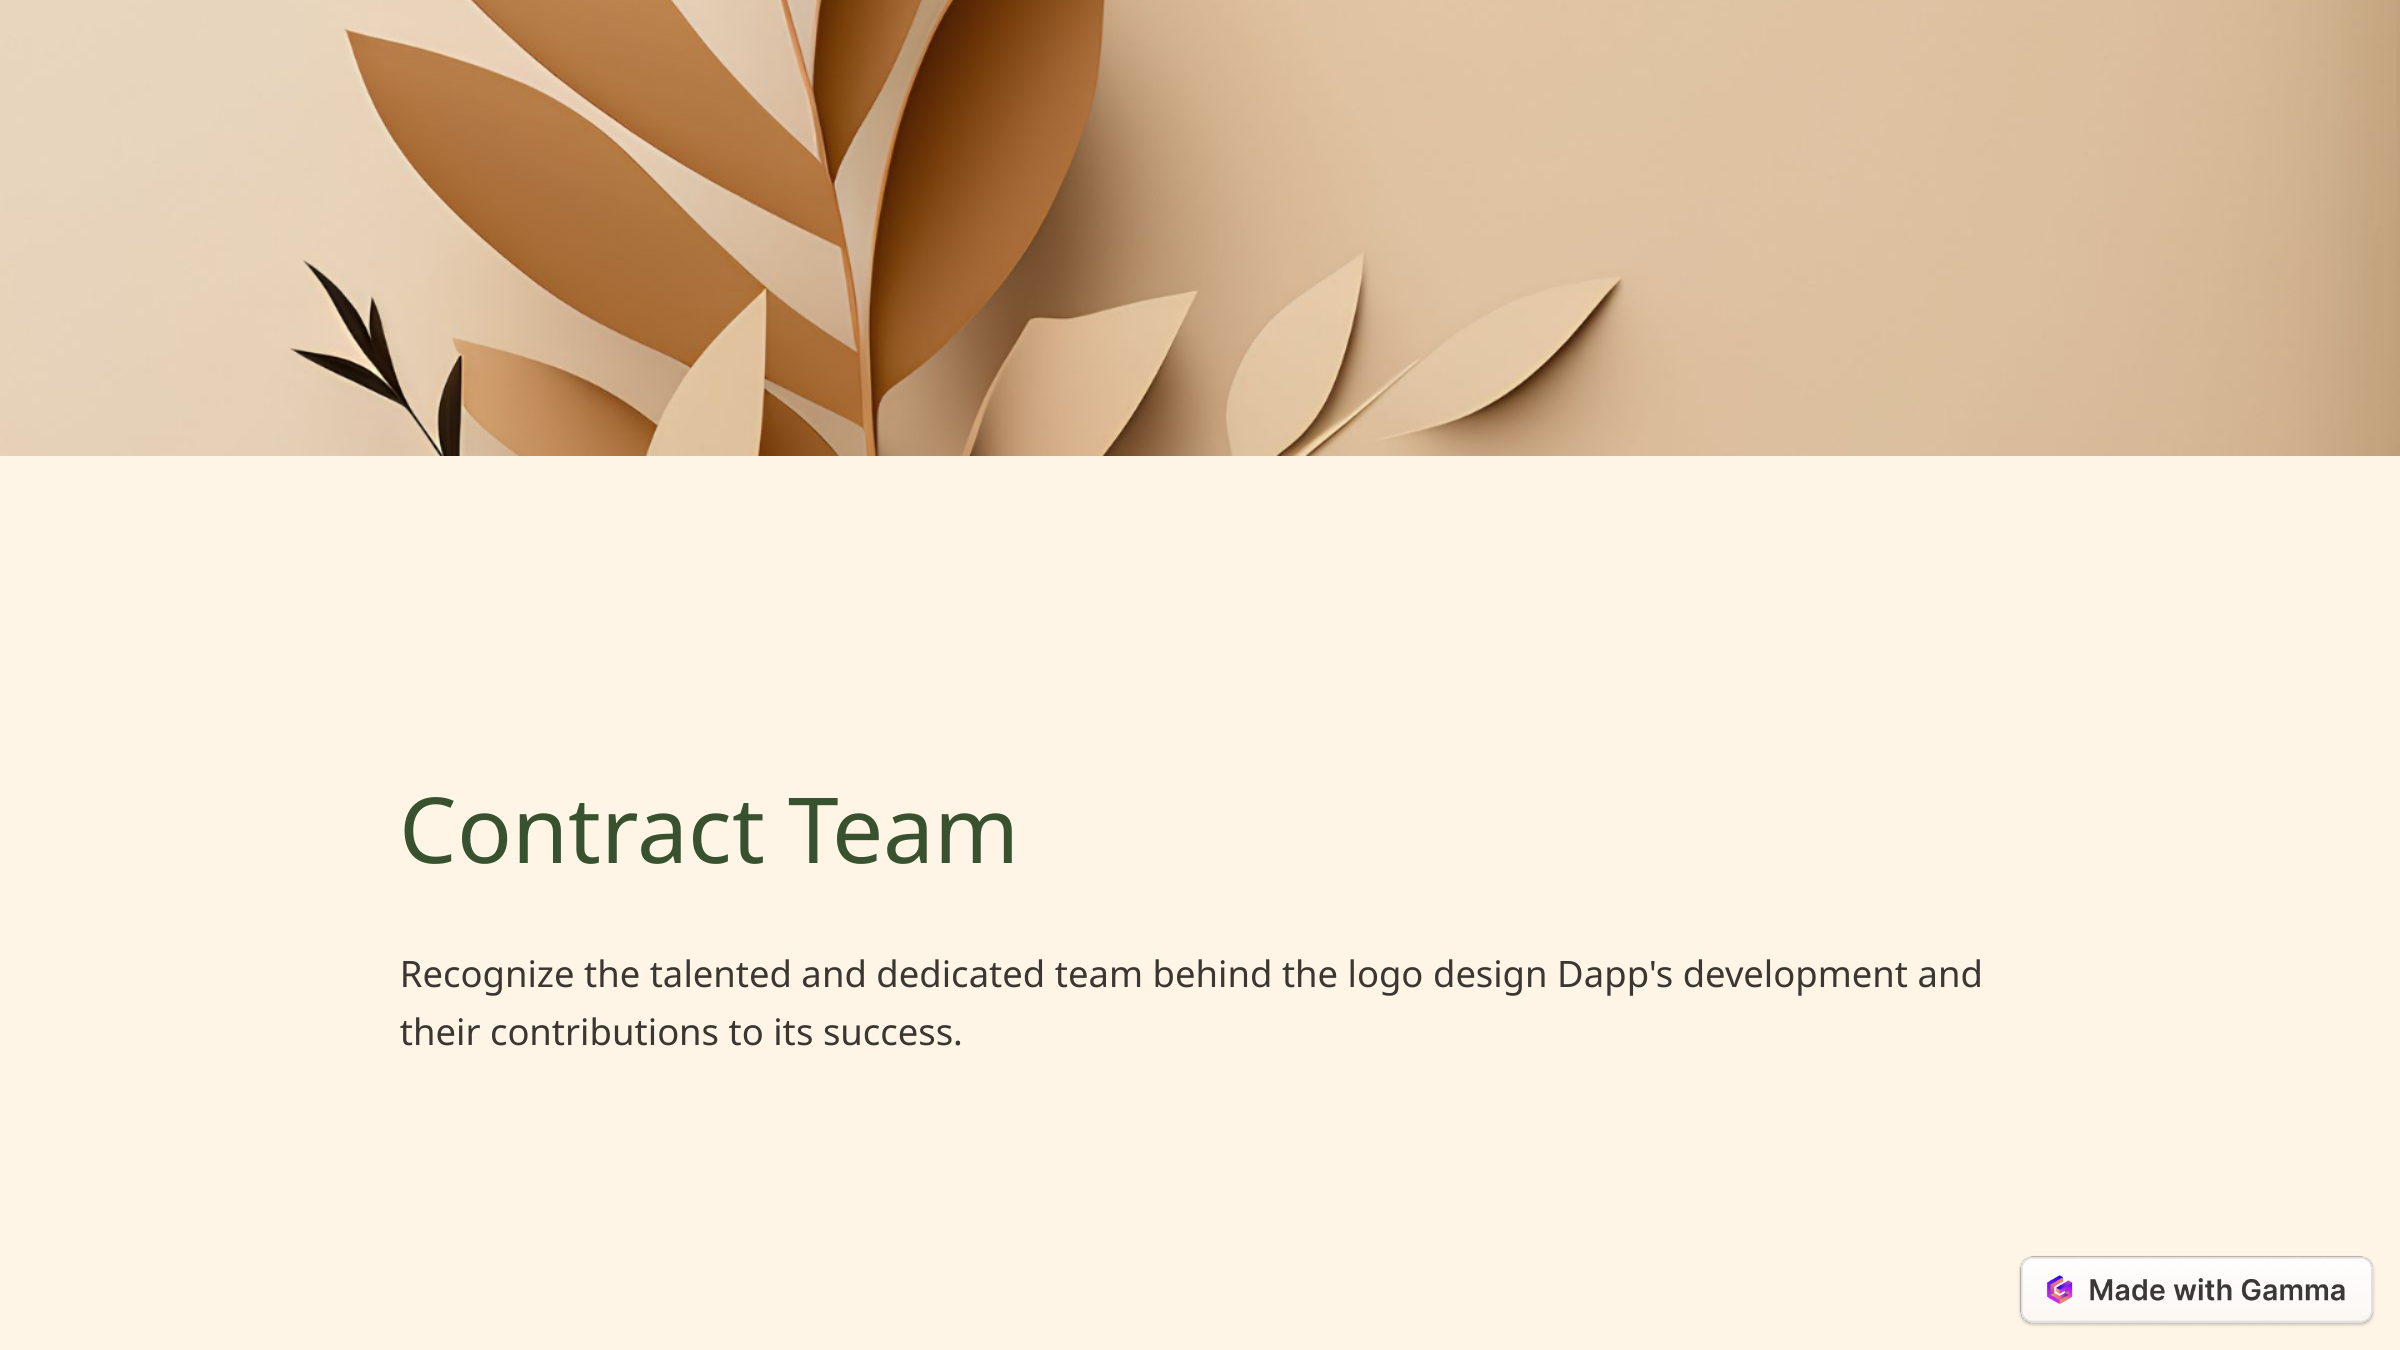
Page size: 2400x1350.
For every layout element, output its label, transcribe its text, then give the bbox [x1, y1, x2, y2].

text_box Contract Team [385, 760, 1115, 875]
text_box [0, 456, 2400, 1350]
text_box Recognize the talented and dedicated team behind the logo design Dapp's development and their contributions to its success. [385, 928, 2015, 1046]
picture [0, 0, 2400, 456]
picture [2008, 1244, 2385, 1335]
